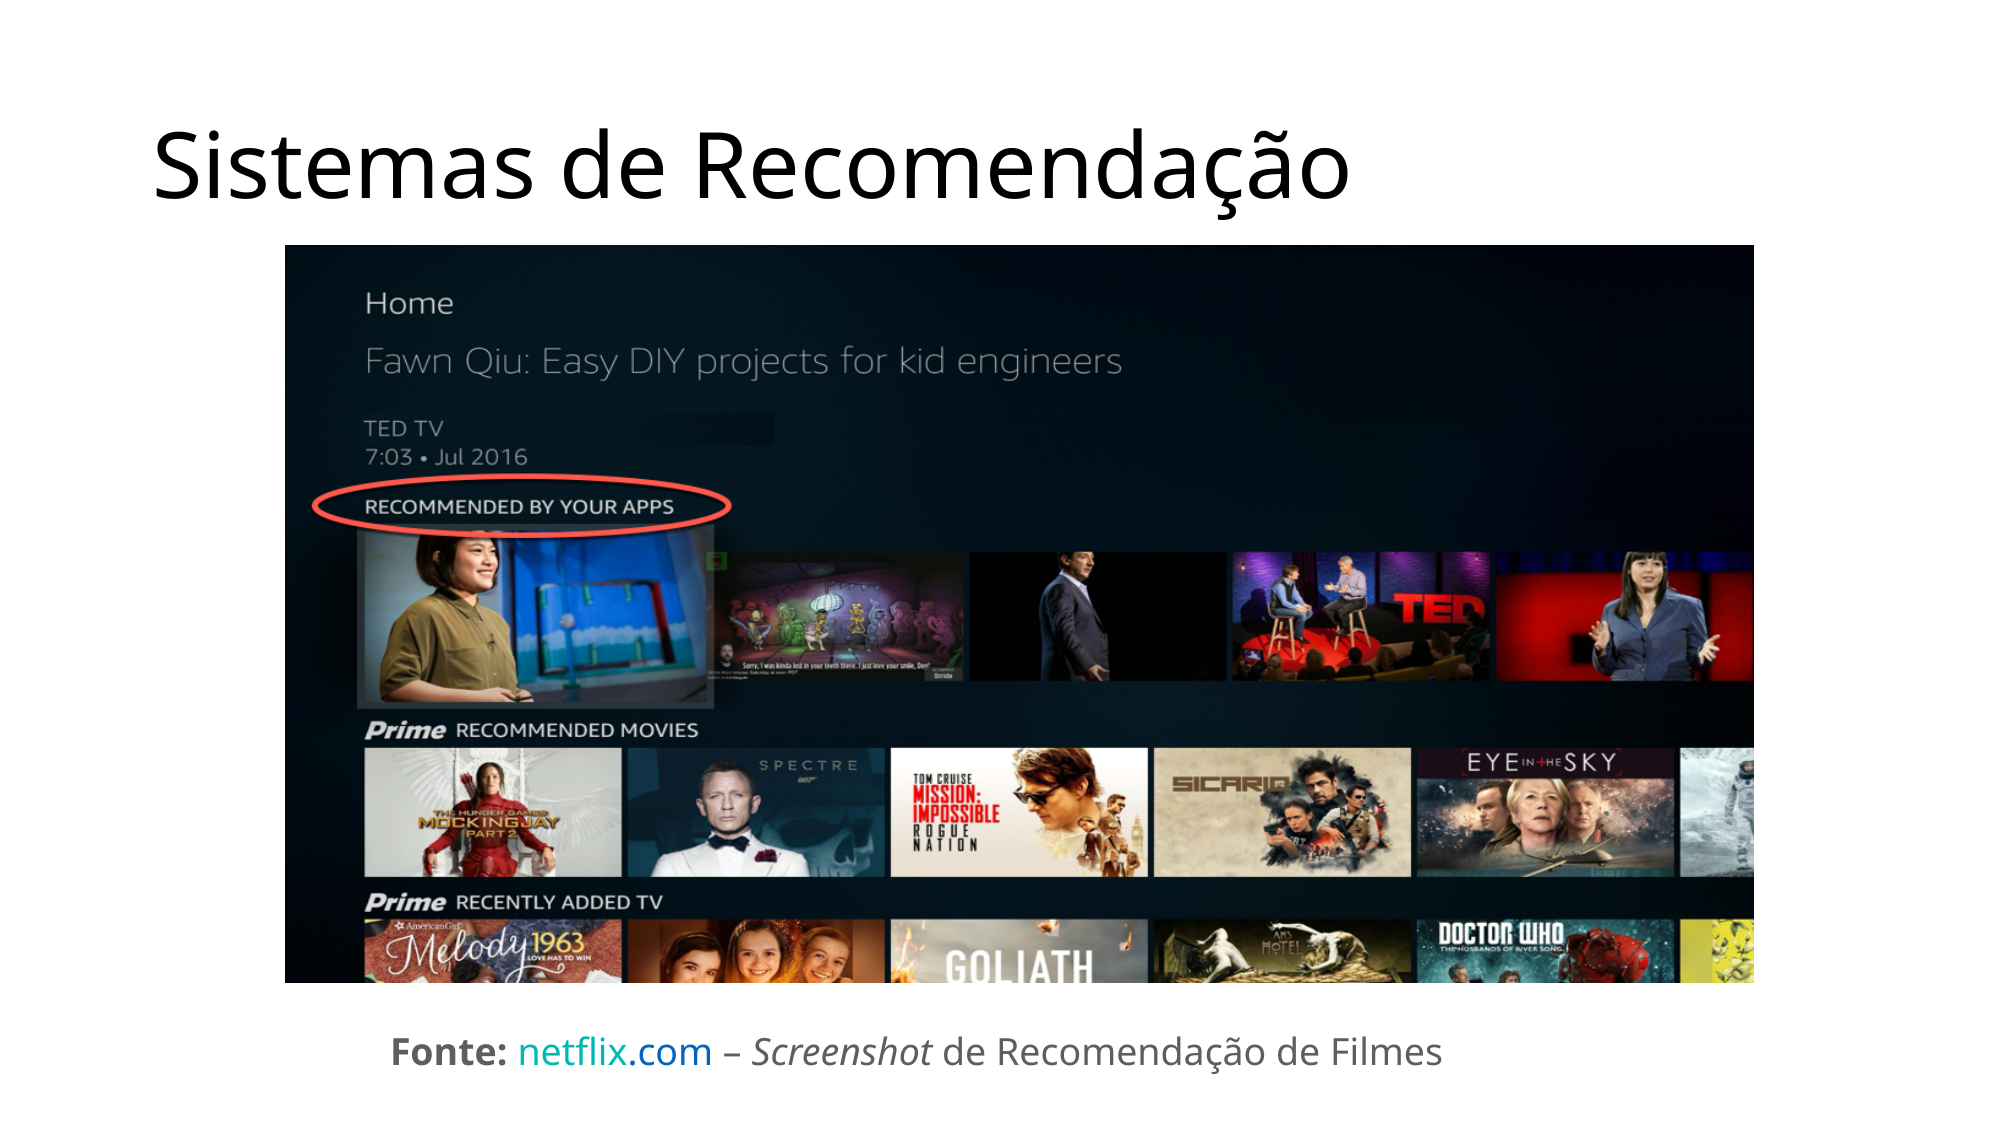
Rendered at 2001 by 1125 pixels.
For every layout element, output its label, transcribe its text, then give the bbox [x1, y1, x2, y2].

picture [285, 245, 1754, 983]
text_box Fonte: netflix.com – Screenshot de Recomendação de Filmes [375, 1020, 1664, 1087]
title Sistemas de Recomendação [137, 59, 1863, 278]
